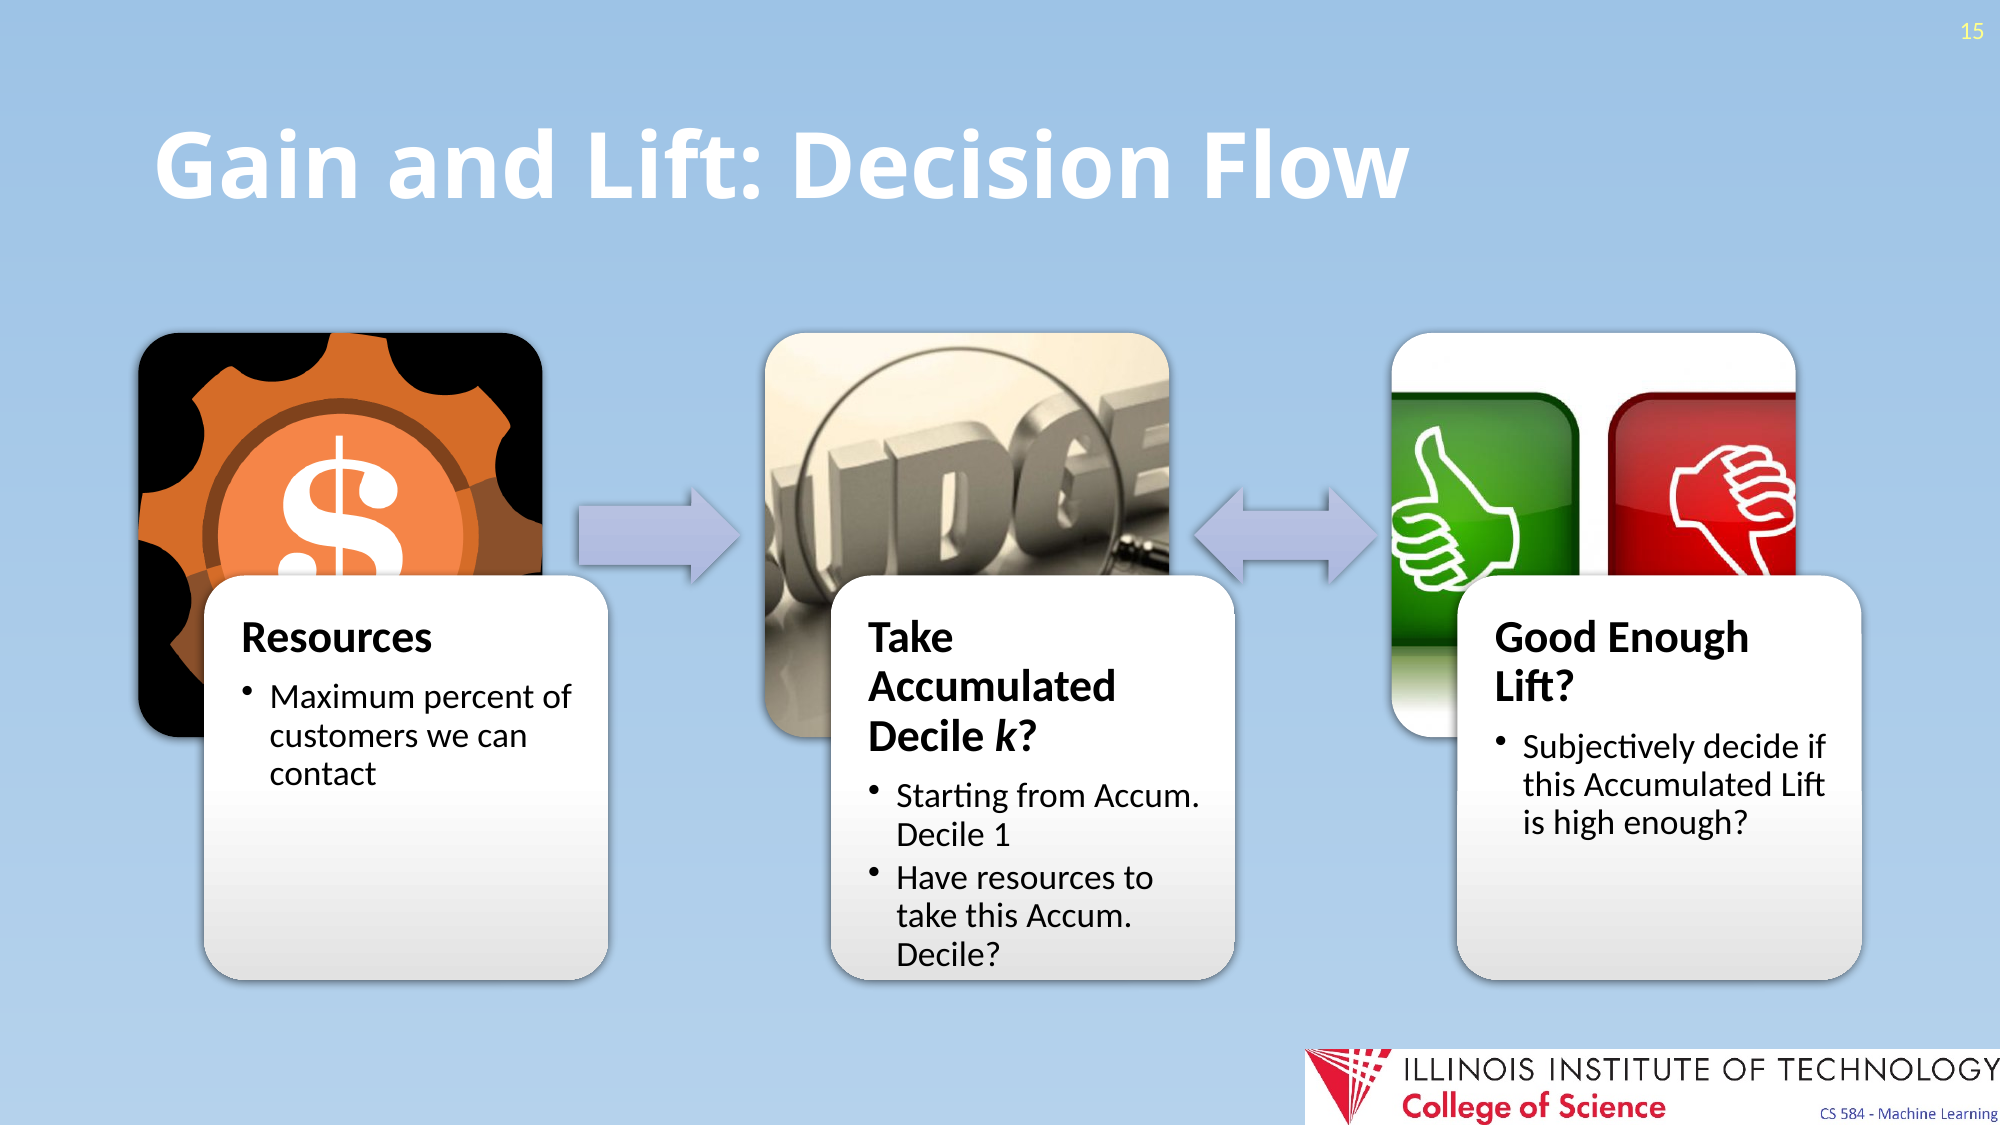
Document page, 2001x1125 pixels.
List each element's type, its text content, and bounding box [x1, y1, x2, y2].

picture [1305, 1049, 2000, 1125]
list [137, 299, 1863, 1014]
title Gain and Lift: Decision Flow [137, 59, 1863, 278]
slide_number 15 [1550, 0, 2000, 60]
